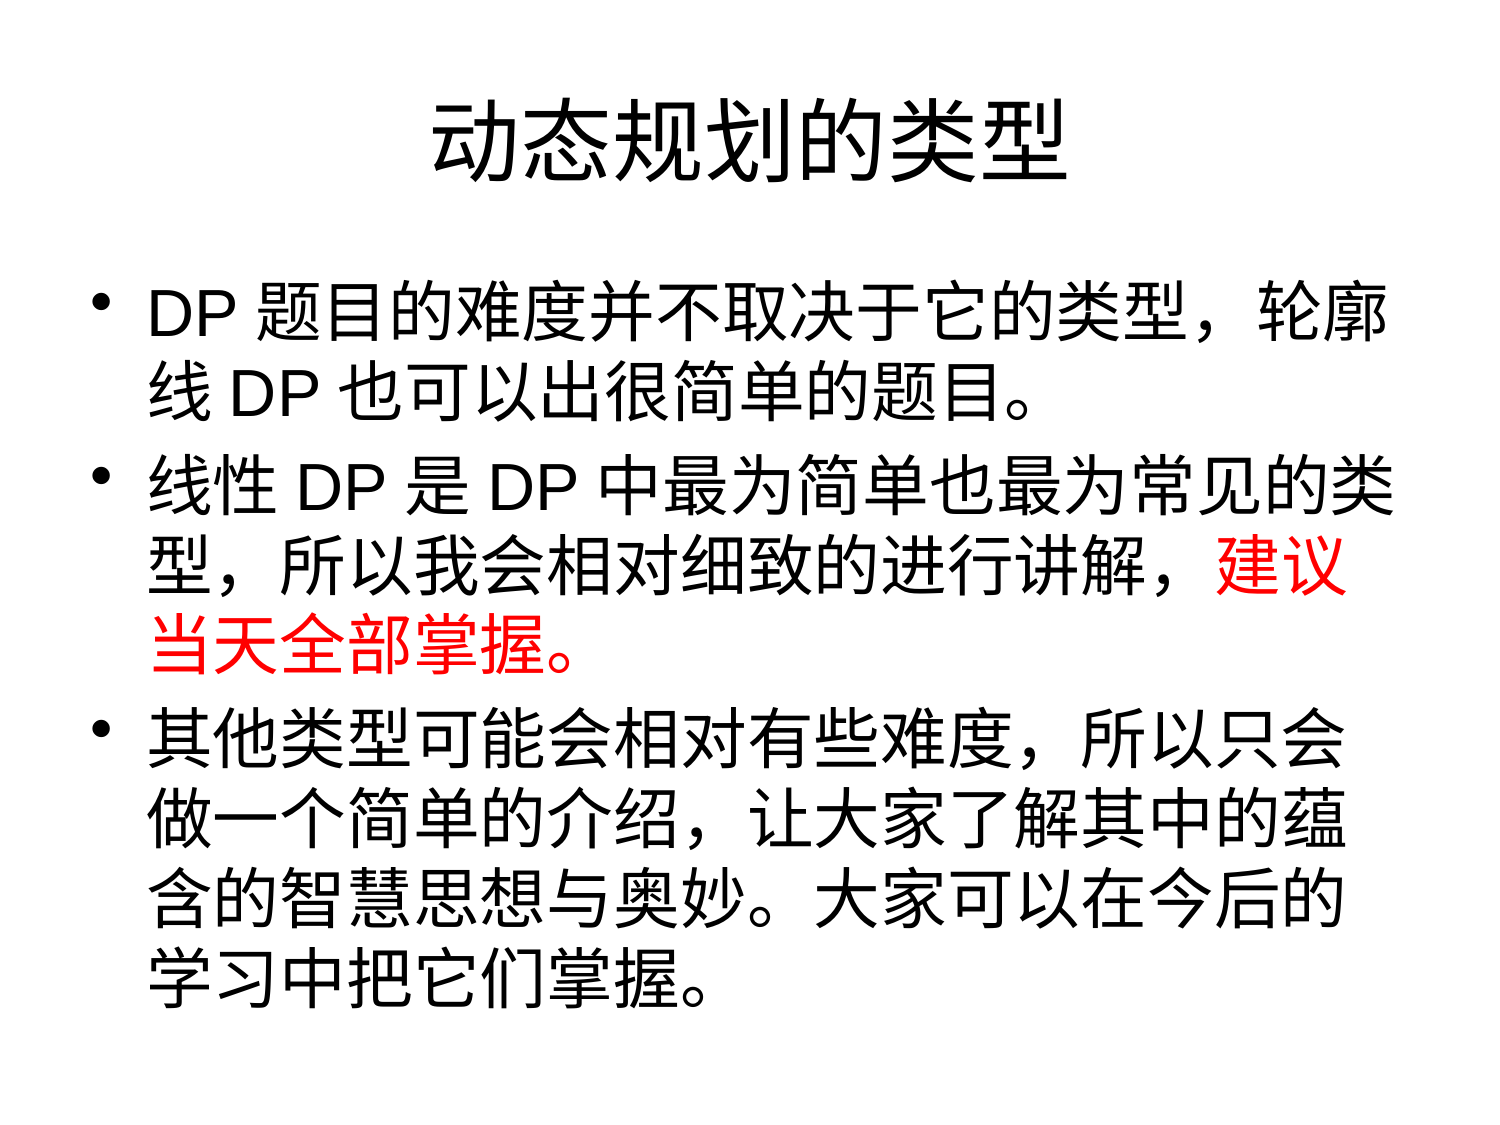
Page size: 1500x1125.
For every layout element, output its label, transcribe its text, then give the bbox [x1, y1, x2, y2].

list DP题目的难度并不取决于它的类型，轮廓线DP也可以出很简单的题目。 线性DP是DP中最为简单也最为常见的类型，所以我会相对细致的进行讲解，建议当天全部掌握。 其他类型可能会相对有些难度，所以只会做一个简单的介绍，让大家了解其中的蕴含的智慧思想与奥妙。大家可以在今后的学习中把它们掌握。 [75, 262, 1425, 1005]
title 动态规划的类型 [75, 45, 1425, 233]
